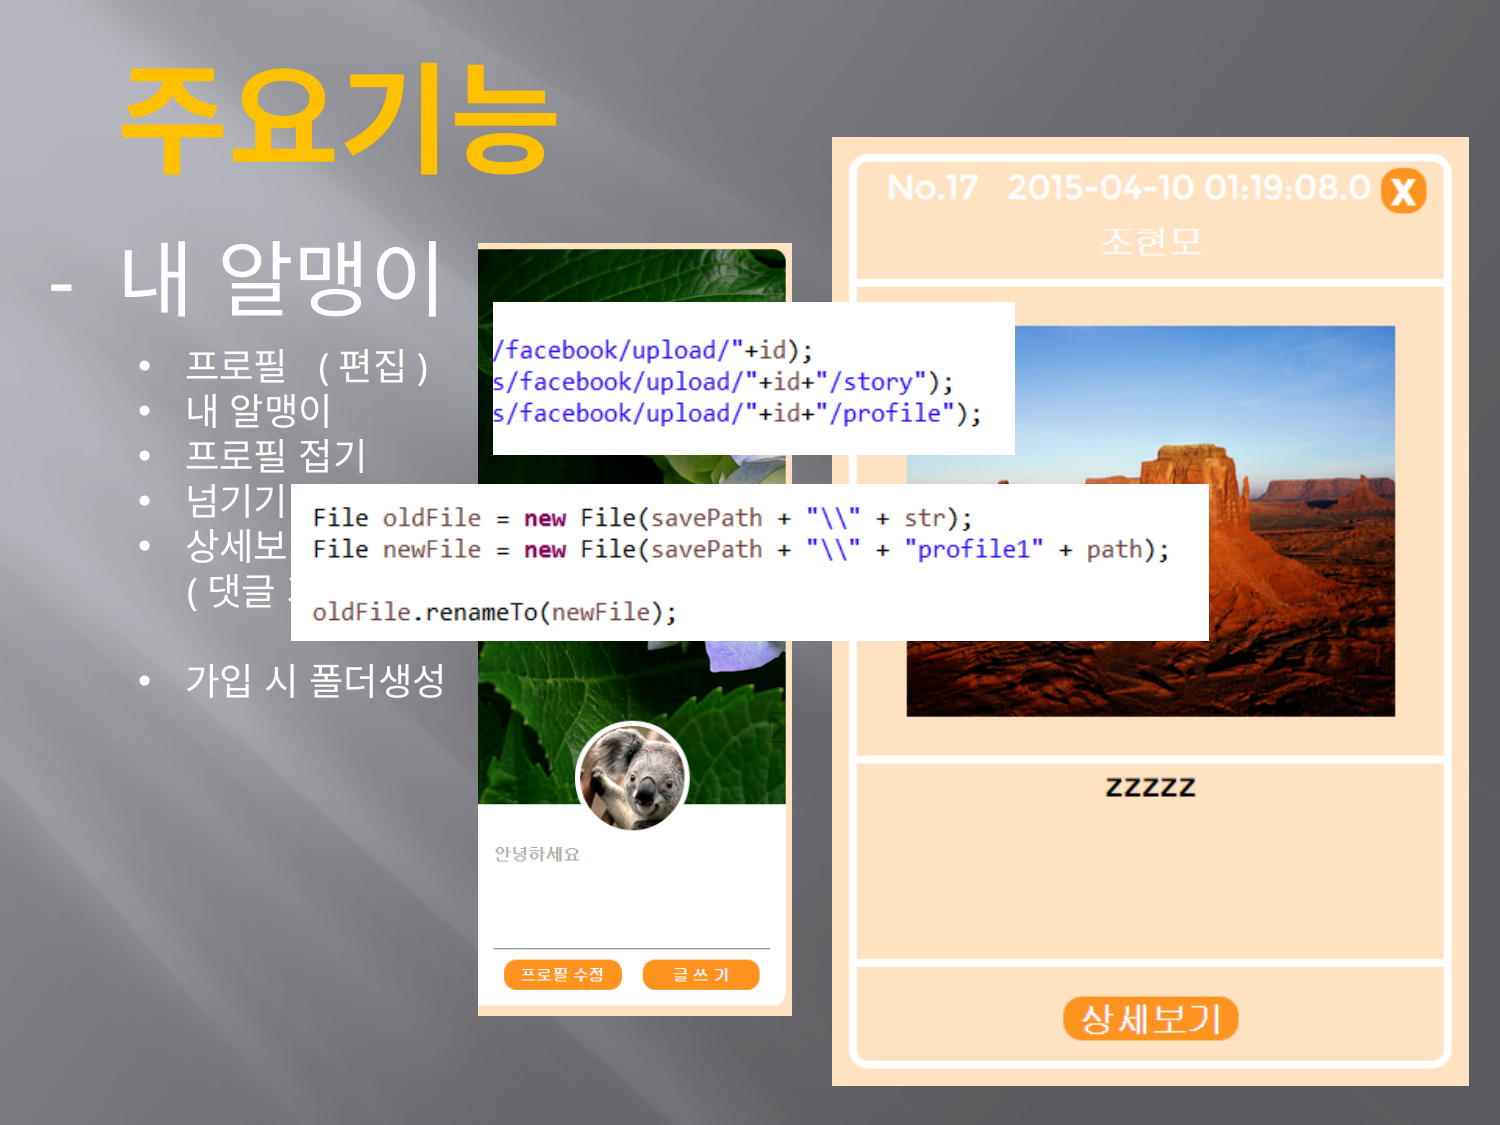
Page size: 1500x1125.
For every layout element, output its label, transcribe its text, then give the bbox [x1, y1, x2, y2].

text_box 주요기능 [53, 42, 597, 190]
picture [291, 136, 1469, 1086]
text_box 프로필 (편집) 내 알맹이 프로필 접기 넘기기 기능 상세보기 기능 (댓글 가능) 가입 시 폴더생성 [123, 336, 463, 756]
text_box - 내 알맹이 [34, 219, 462, 335]
